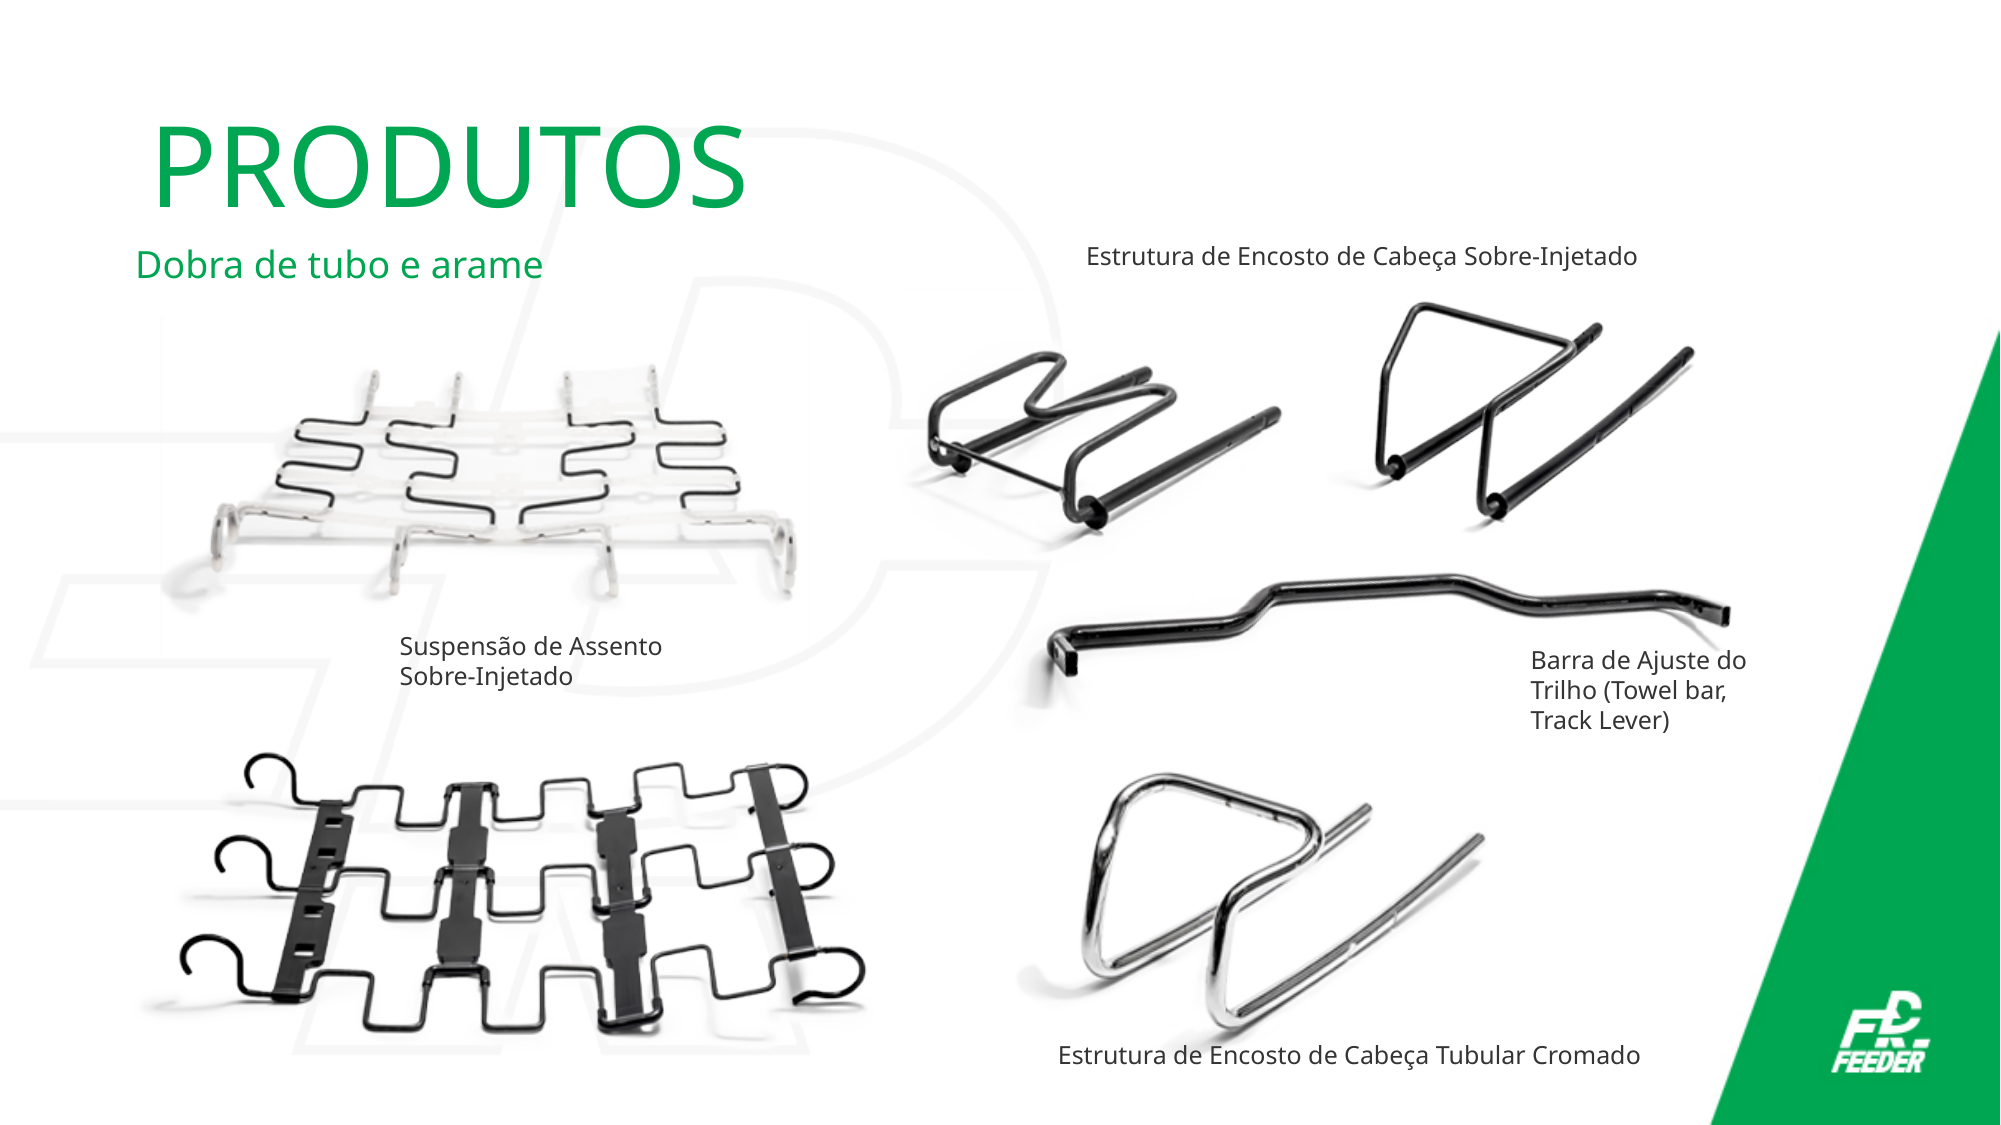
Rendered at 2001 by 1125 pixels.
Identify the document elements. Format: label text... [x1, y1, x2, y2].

text_box PRODUTOS [135, 171, 1204, 238]
text_box Dobra de tubo e arame [120, 226, 559, 294]
text_box Estrutura de Encosto de Cabeça Sobre-Injetado [1071, 232, 1662, 278]
text_box Estrutura de Encosto de Cabeça Tubular Cromado [1516, 1031, 1662, 1077]
picture [0, 0, 2000, 1125]
text_box Suspensão de Assento Sobre-Injetado [384, 658, 691, 698]
